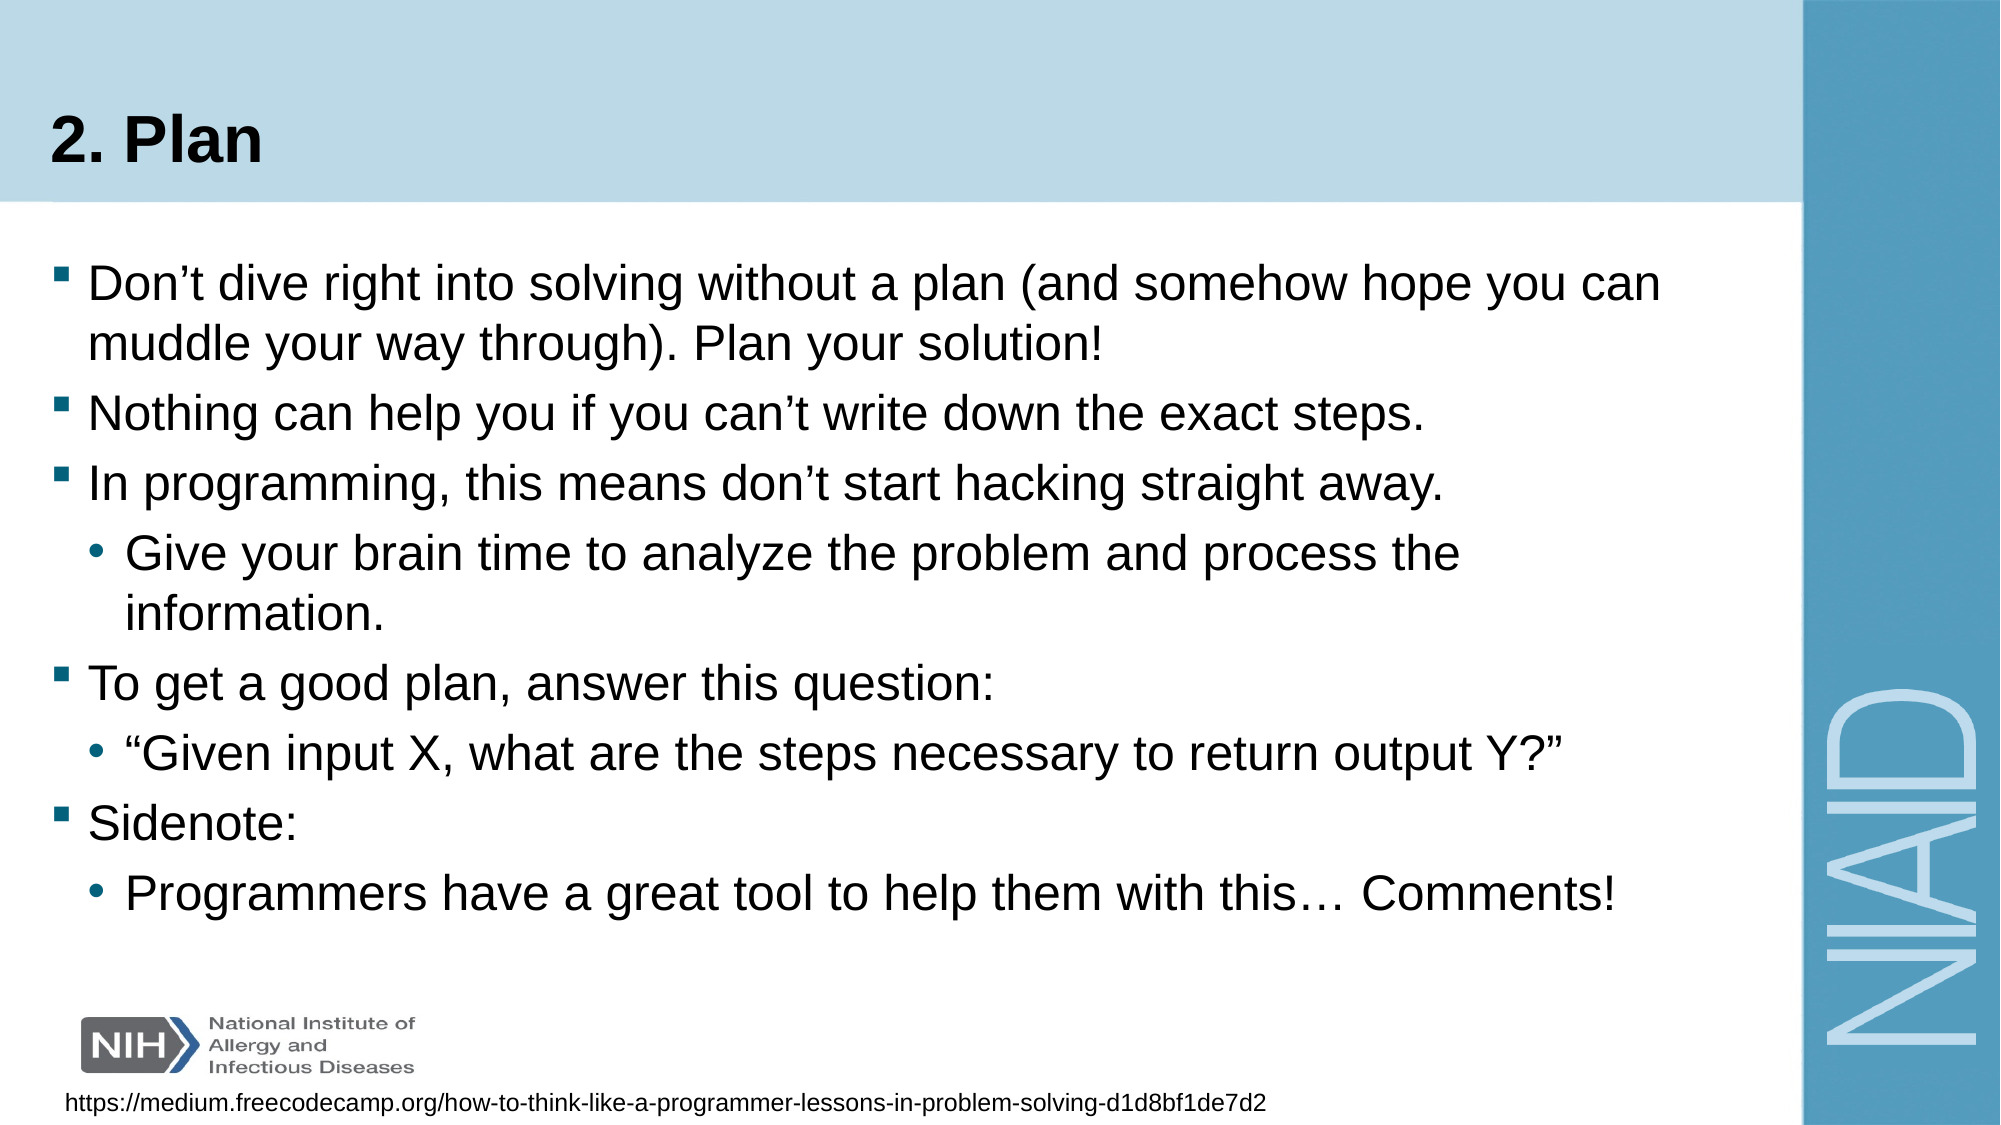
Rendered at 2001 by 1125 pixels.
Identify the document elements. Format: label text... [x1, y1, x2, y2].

picture [0, 0, 2000, 1125]
text_box https://medium.freecodecamp.org/how-to-think-like-a-programmer-lessons-in-problem-solving-d1d8bf1de7d2 [49, 1079, 1391, 1125]
title 2. Plan [50, 25, 1700, 176]
list Don’t dive right into solving without a plan (and somehow hope you can muddle your way through). Plan your solution! Nothing can help you if you can’t write down the exact steps. In programming, this means don’t start hacking straight away. Give your brain time to analyze the problem and process the information. To get a good plan, answer this question: “Given input X, what are the steps necessary to return output Y?” Sidenote: Programmers have a great tool to help them with this… Comments! [50, 250, 1700, 975]
